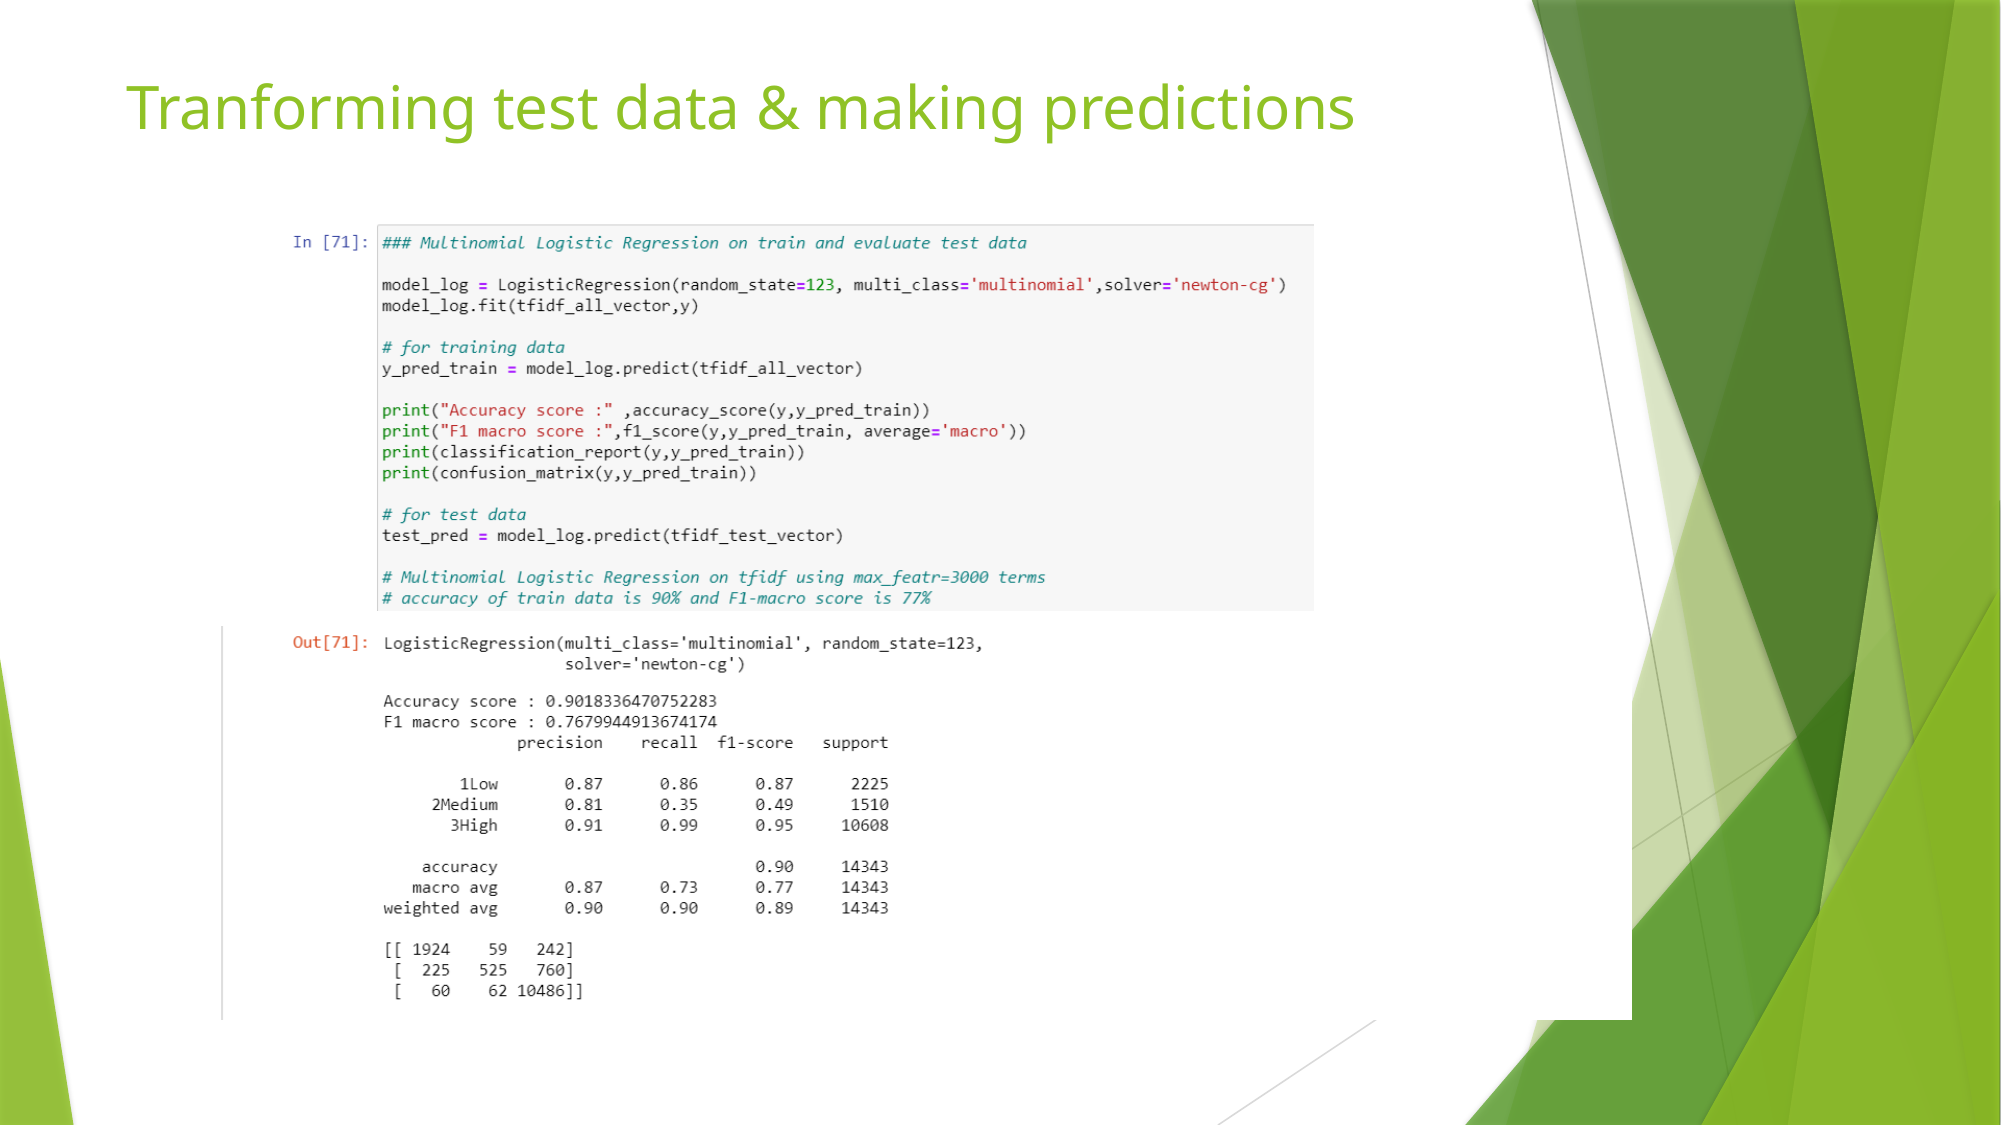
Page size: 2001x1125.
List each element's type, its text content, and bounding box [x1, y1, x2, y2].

title Tranforming test data & making predictions [111, 62, 1596, 194]
picture [252, 214, 1314, 611]
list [221, 625, 1633, 1020]
